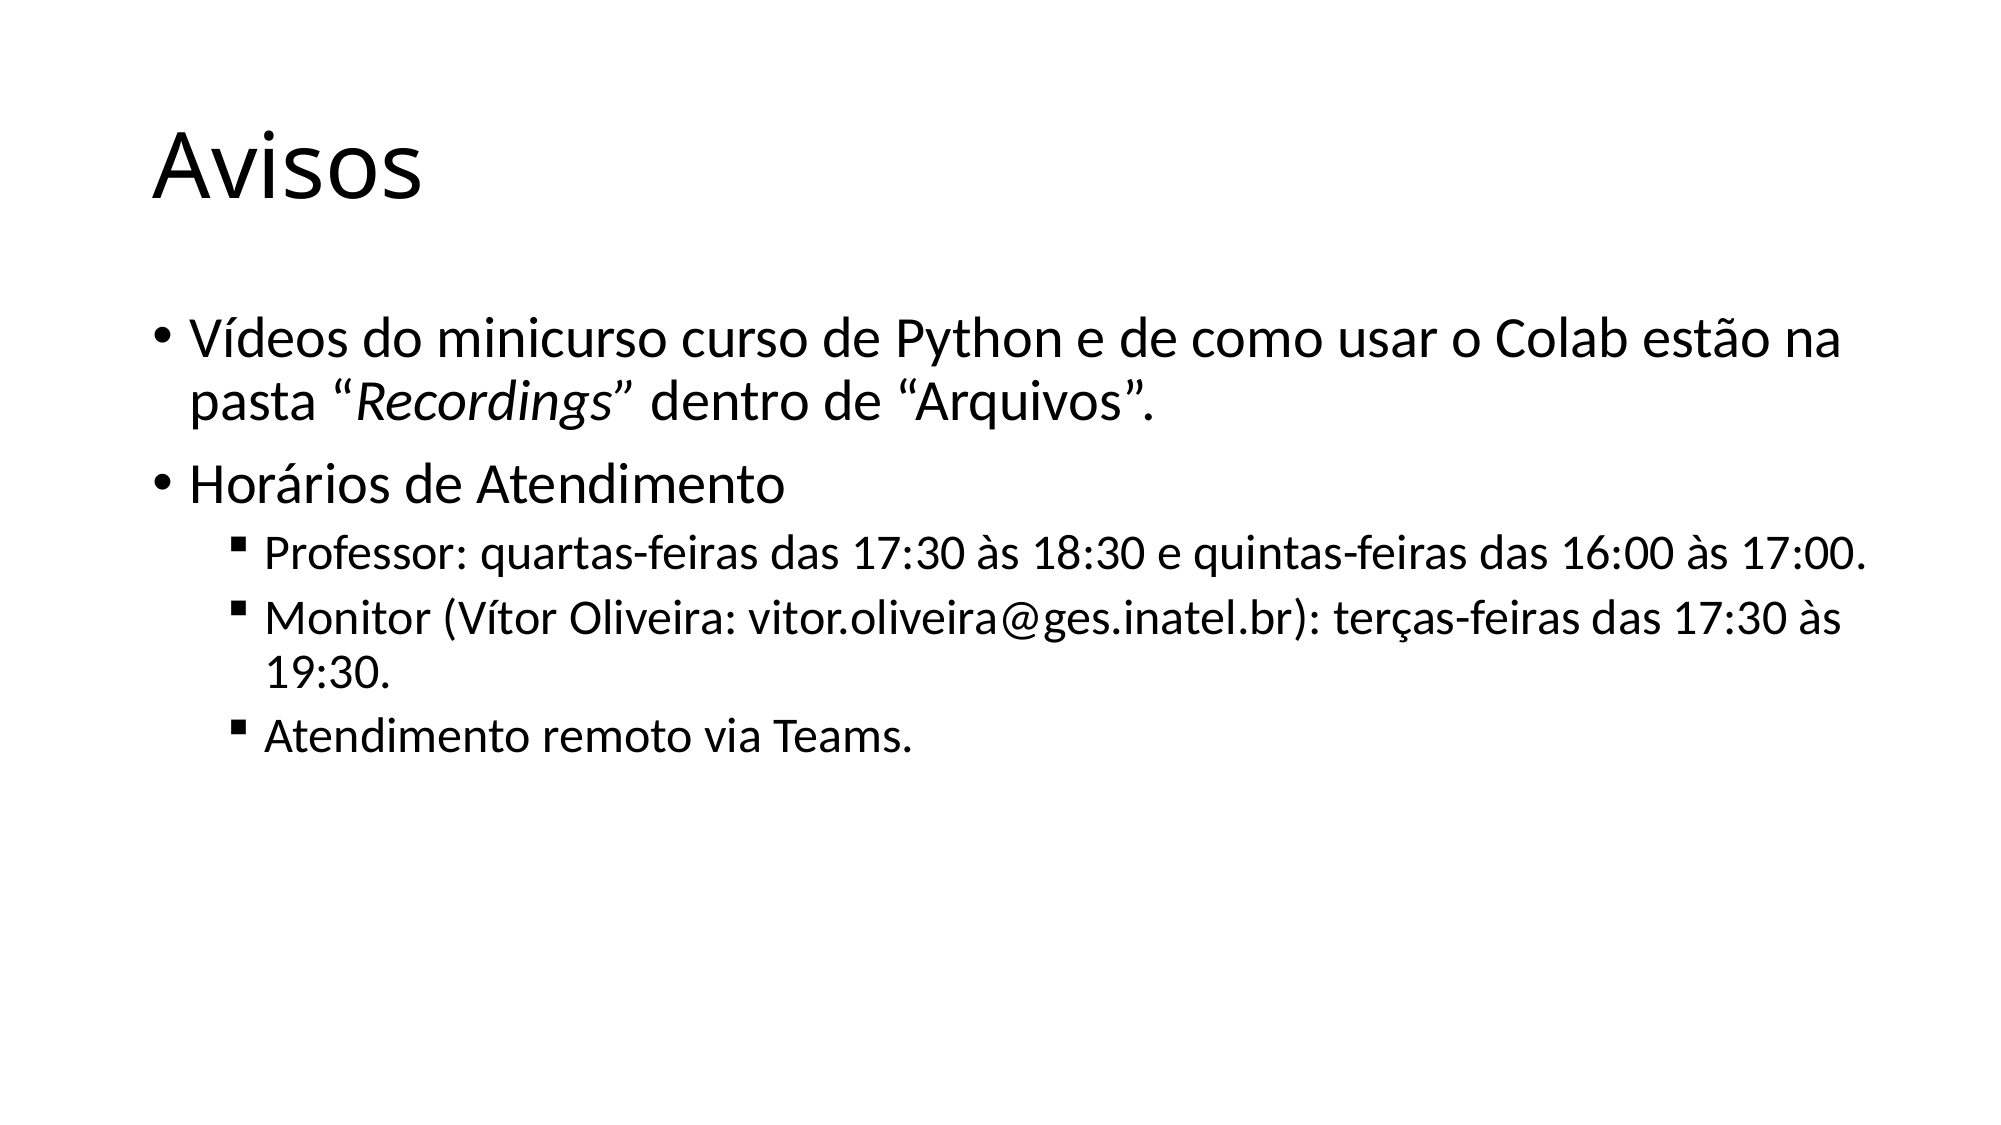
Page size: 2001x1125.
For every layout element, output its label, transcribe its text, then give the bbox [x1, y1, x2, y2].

list Vídeos do minicurso curso de Python e de como usar o Colab estão na pasta “Recordings” dentro de “Arquivos”. Horários de Atendimento Professor: quartas-feiras das 17:30 às 18:30 e quintas-feiras das 16:00 às 17:00. Monitor (Vítor Oliveira: vitor.oliveira@ges.inatel.br): terças-feiras das 17:30 às 19:30. Atendimento remoto via Teams. [137, 299, 1981, 1125]
title Avisos [137, 59, 1863, 278]
